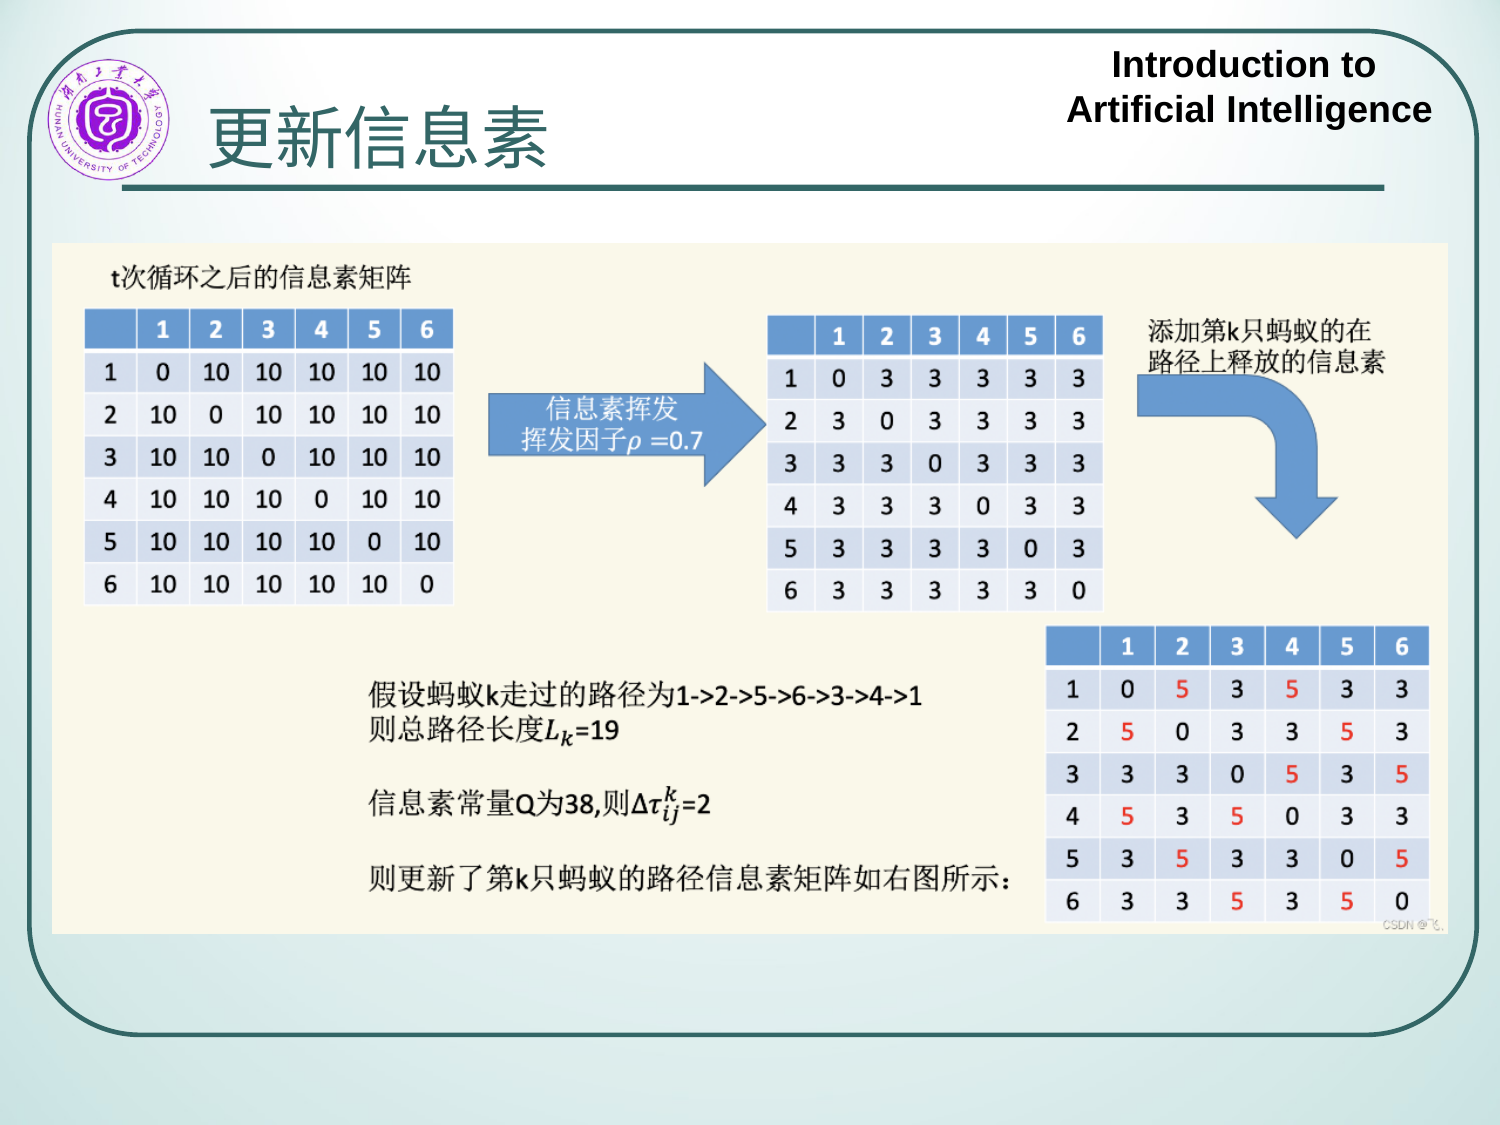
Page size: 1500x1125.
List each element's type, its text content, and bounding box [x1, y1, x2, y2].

picture [0, 0, 1500, 1125]
title 更新信息素 [159, 66, 1471, 185]
